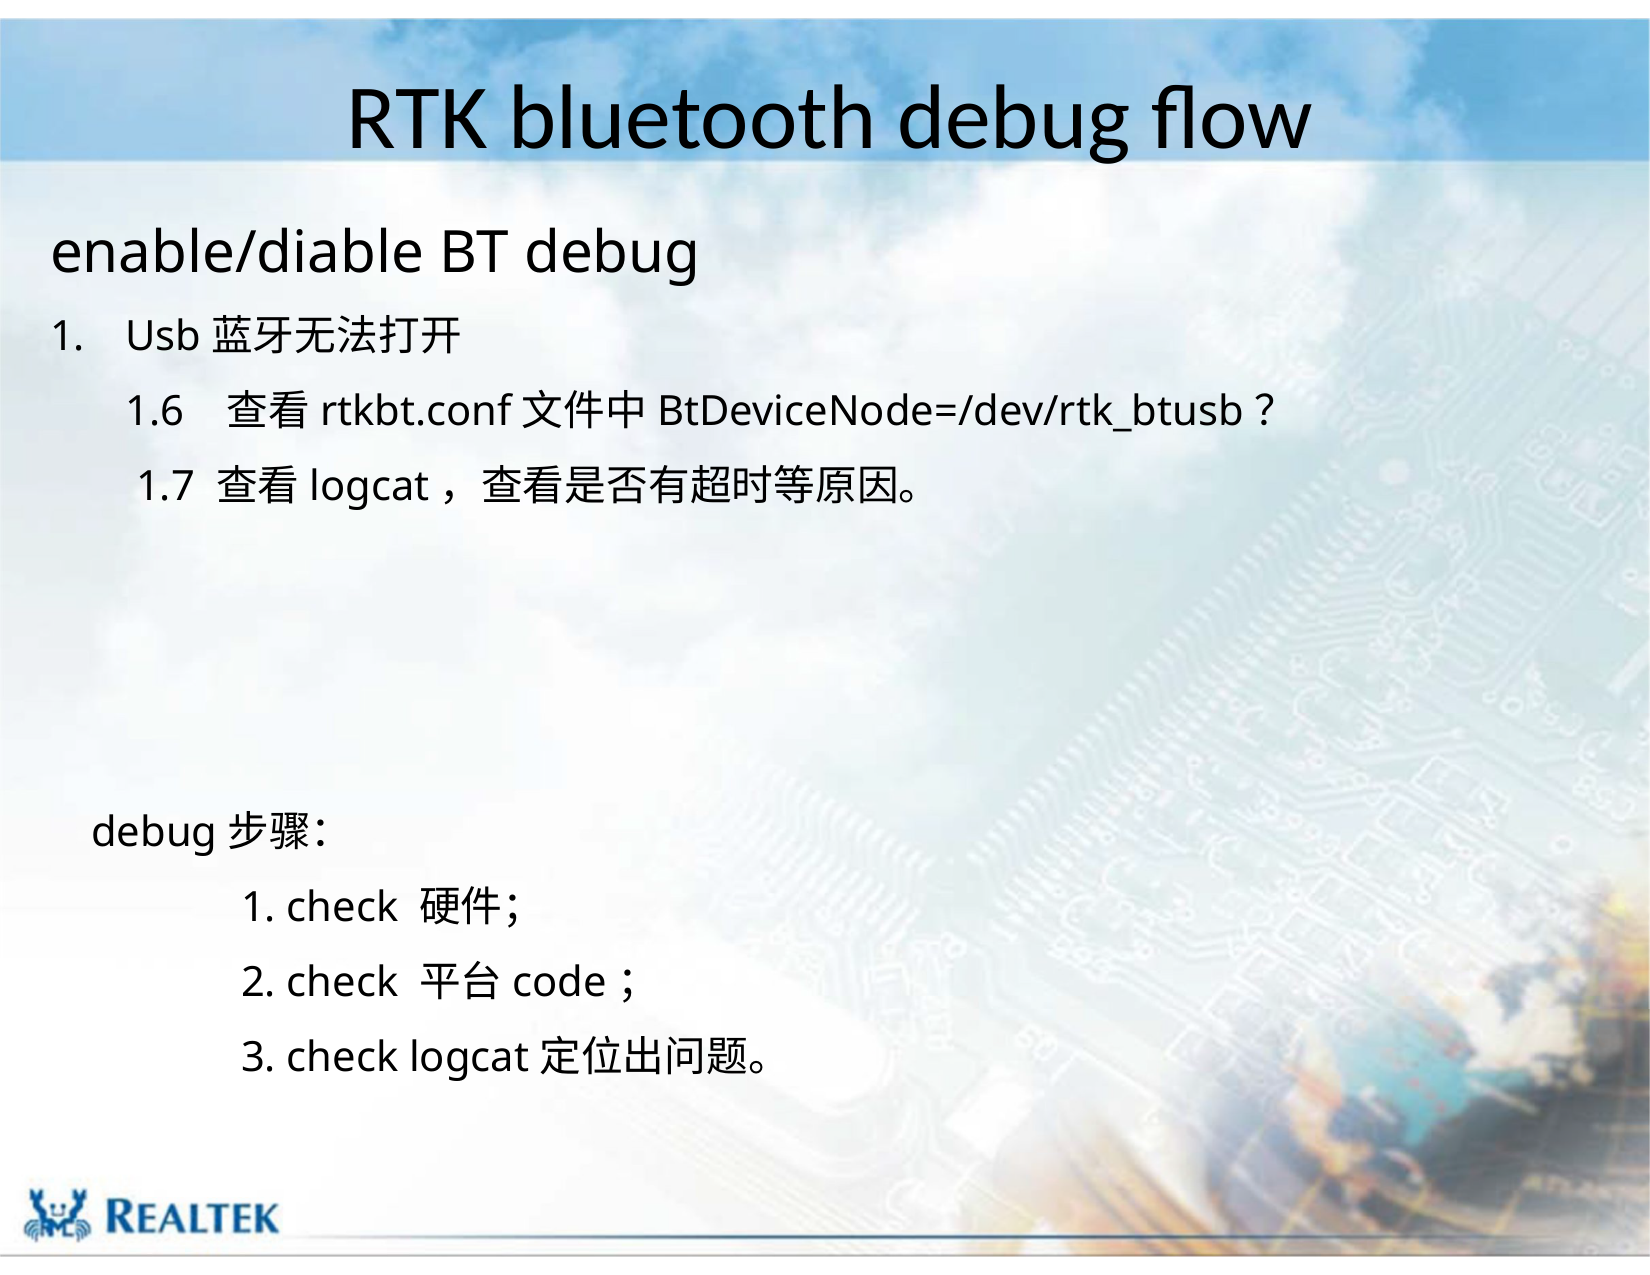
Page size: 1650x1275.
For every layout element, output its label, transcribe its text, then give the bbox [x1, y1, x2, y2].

picture [0, 18, 1650, 1257]
title RTK bluetooth debug flow [37, 2, 1624, 110]
text_box debug步骤： 1. check 硬件； 2. check 平台code； 3. check logcat定位出问题。 [1, 637, 827, 1088]
list enable/diable BT debug Usb蓝牙无法打开 1.6 查看rtkbt.conf文件中BtDeviceNode=/dev/rtk_btusb？ 1.7 查看logcat，查看是否有超时等原因。 [50, 109, 1530, 160]
